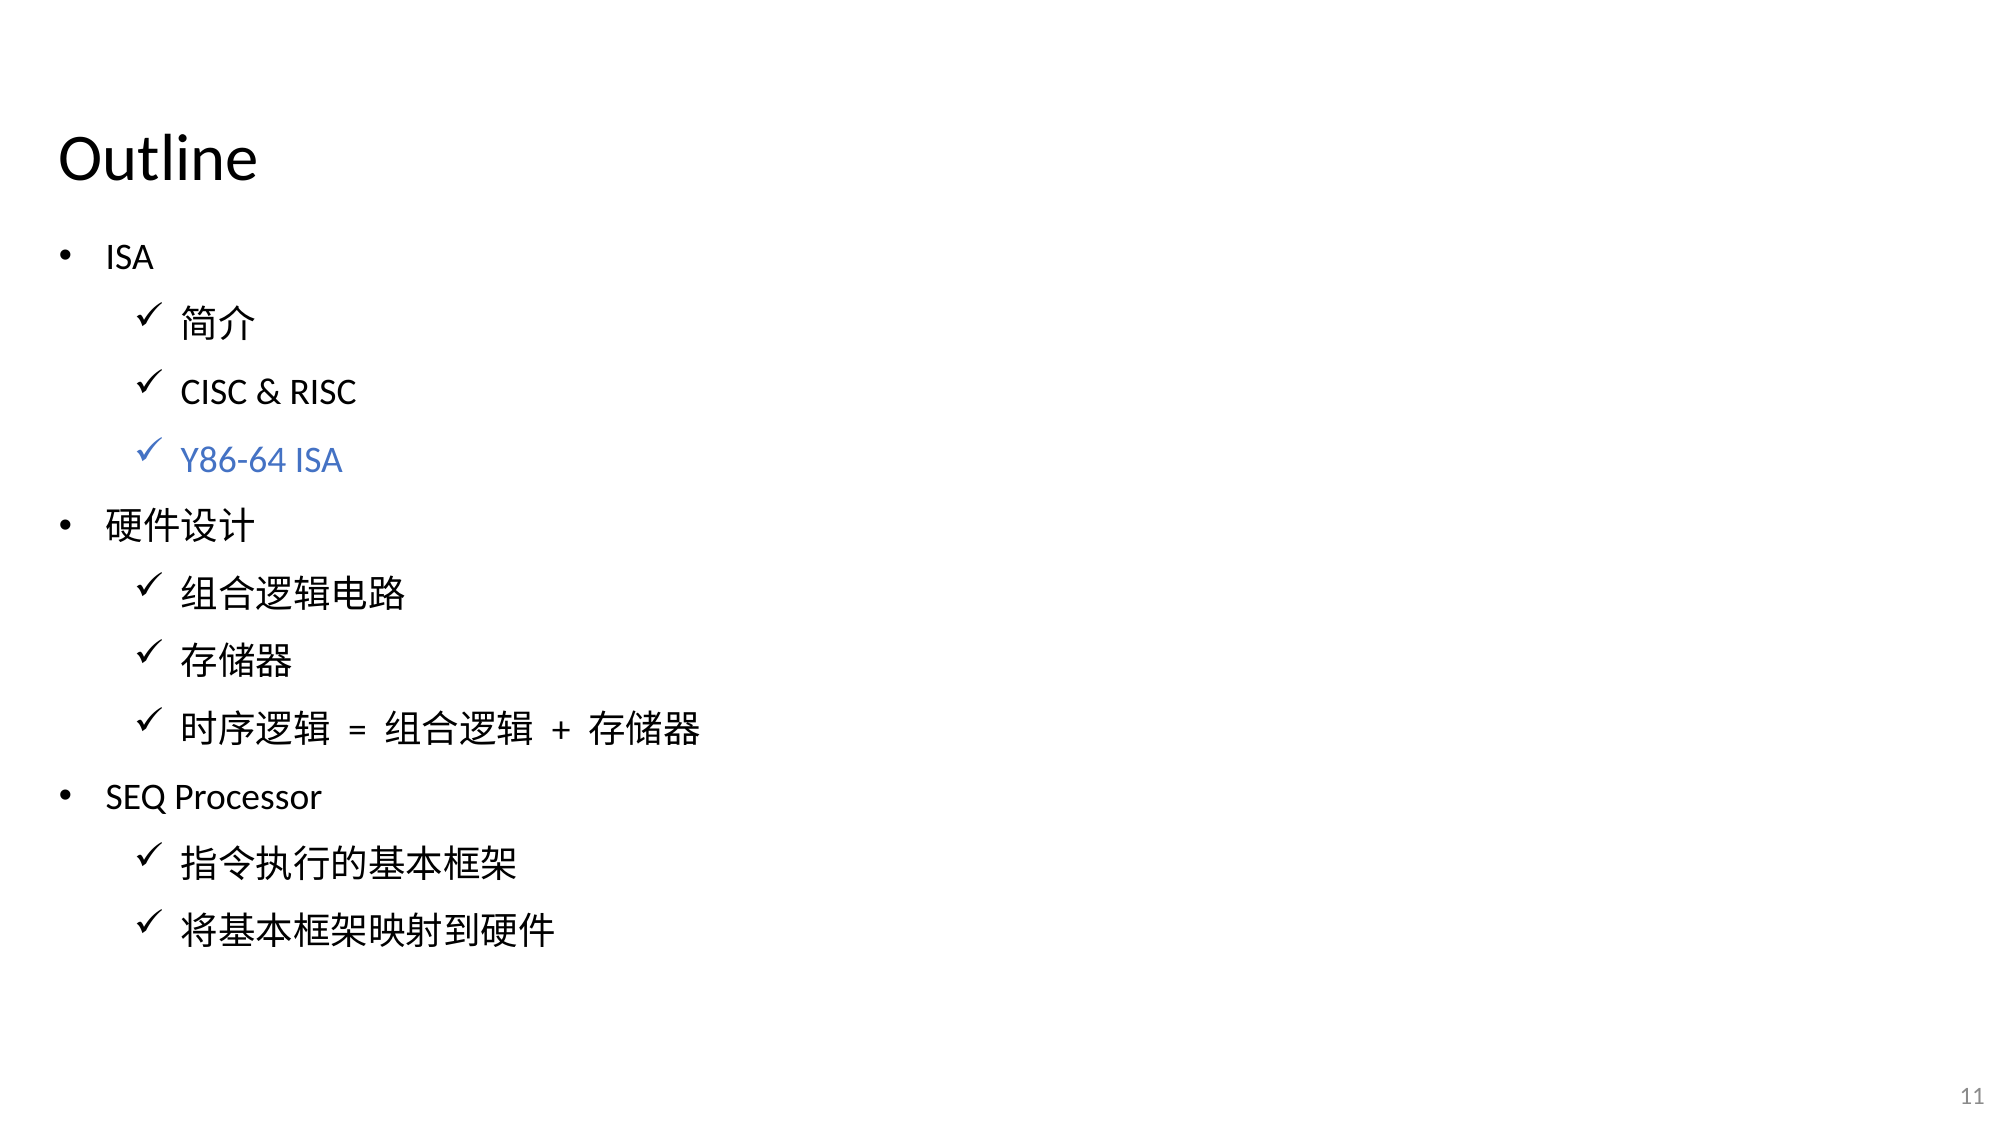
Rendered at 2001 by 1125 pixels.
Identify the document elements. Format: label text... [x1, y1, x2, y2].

slide_number 11 [1550, 1065, 2000, 1125]
text_box Outline [44, 106, 788, 201]
text_box ISA 简介 CISC & RISC Y86-64 ISA 硬件设计 组合逻辑电路 存储器 时序逻辑 = 组合逻辑 + 存储器 SEQ Processor 指令执行的基本框架 将基本框架映射到硬件 [44, 202, 1841, 960]
